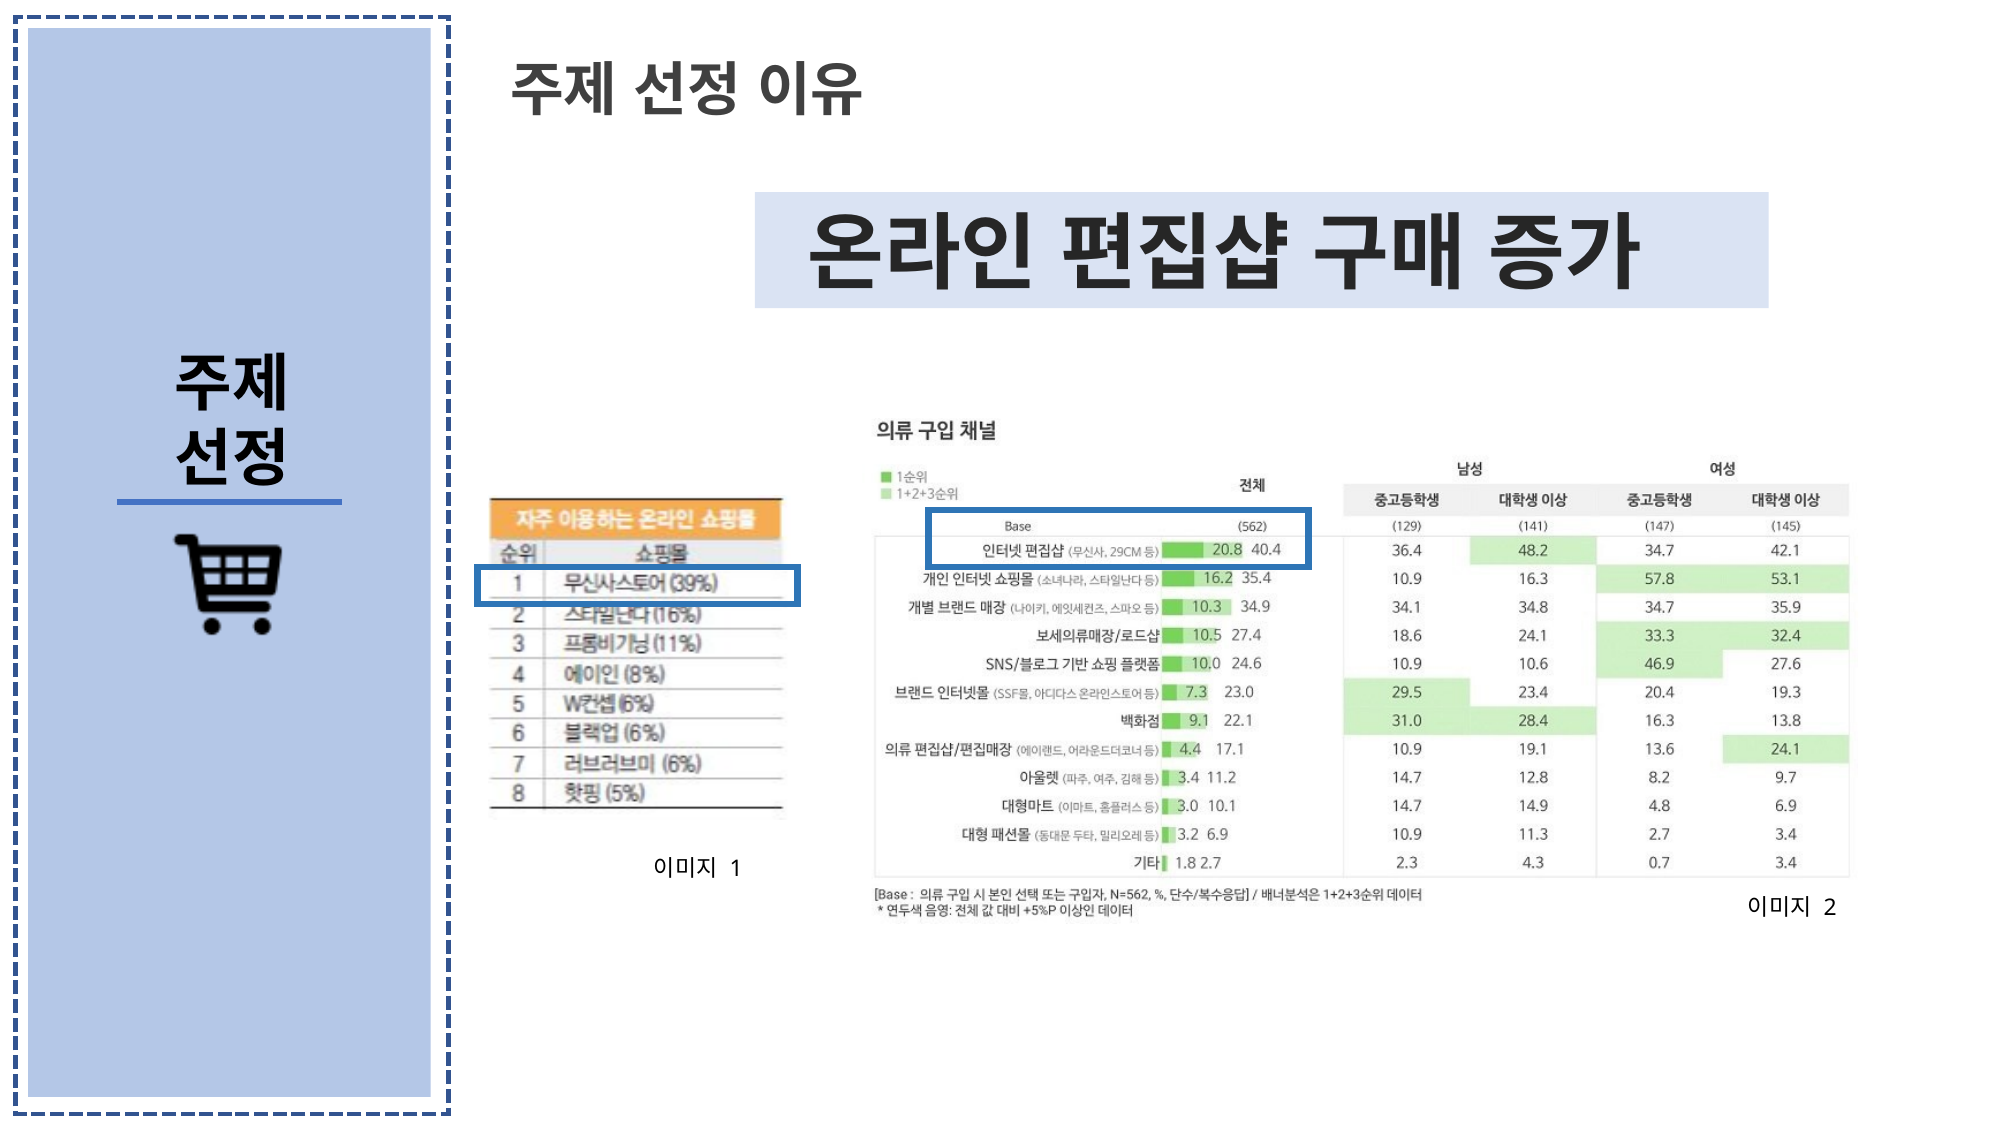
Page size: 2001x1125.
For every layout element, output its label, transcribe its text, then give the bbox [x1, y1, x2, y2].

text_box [754, 192, 1769, 410]
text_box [15, 17, 449, 1114]
picture [844, 409, 1881, 924]
text_box 이미지 1 [639, 846, 834, 889]
text_box [791, 566, 798, 605]
text_box 주제 선정 이유 [495, 44, 929, 130]
picture [488, 495, 791, 820]
text_box 이미지 2 [1733, 885, 1928, 928]
text_box [477, 566, 488, 605]
